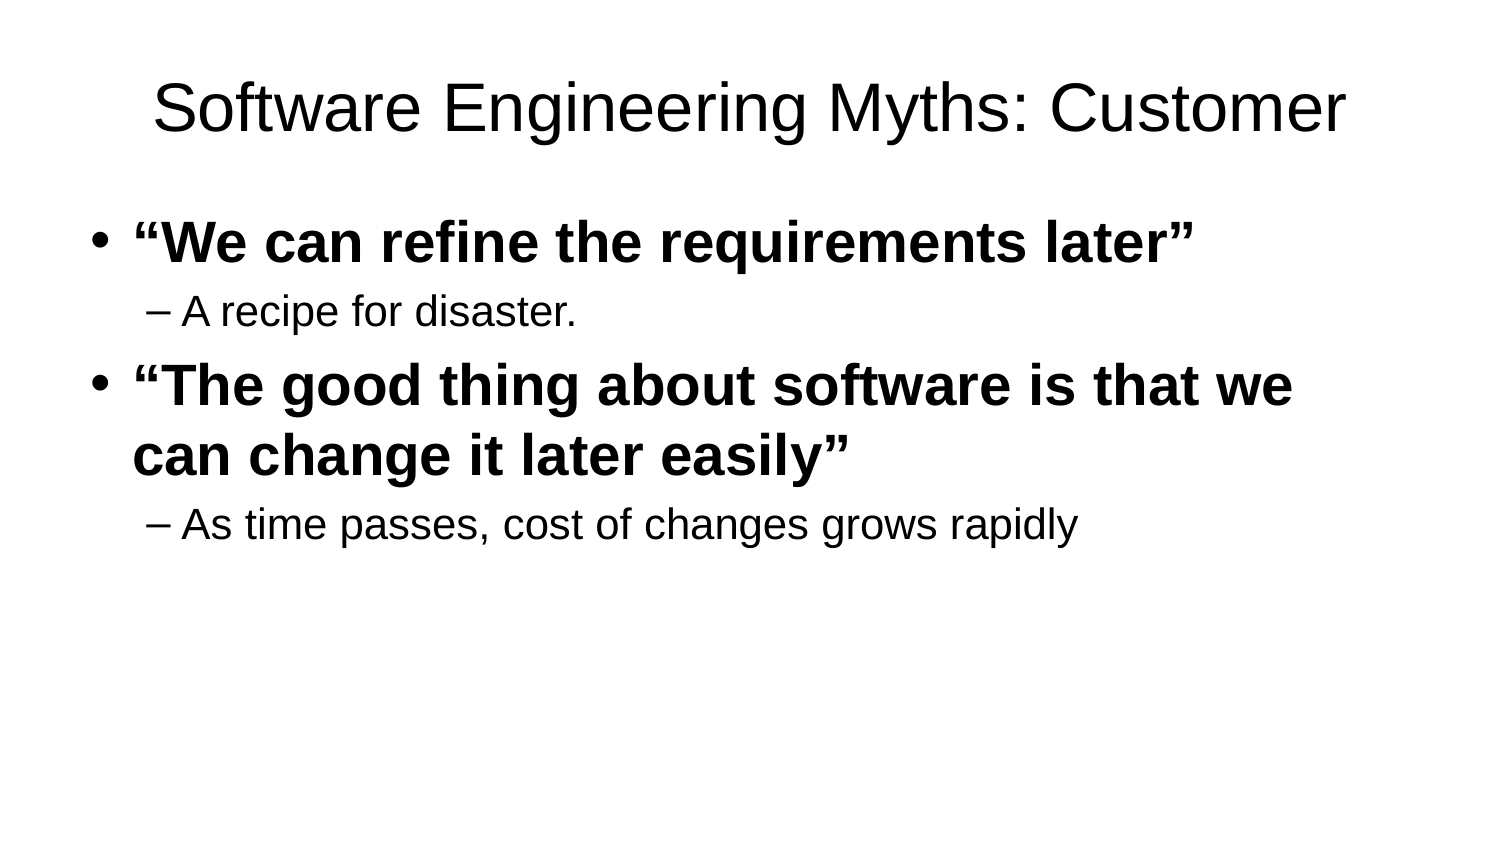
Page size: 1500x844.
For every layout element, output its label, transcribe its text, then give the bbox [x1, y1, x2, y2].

list “We can refine the requirements later” A recipe for disaster. “The good thing about software is that we can change it later easily” As time passes, cost of changes grows rapidly [75, 196, 1425, 754]
title Software Engineering Myths: Customer [75, 33, 1425, 175]
